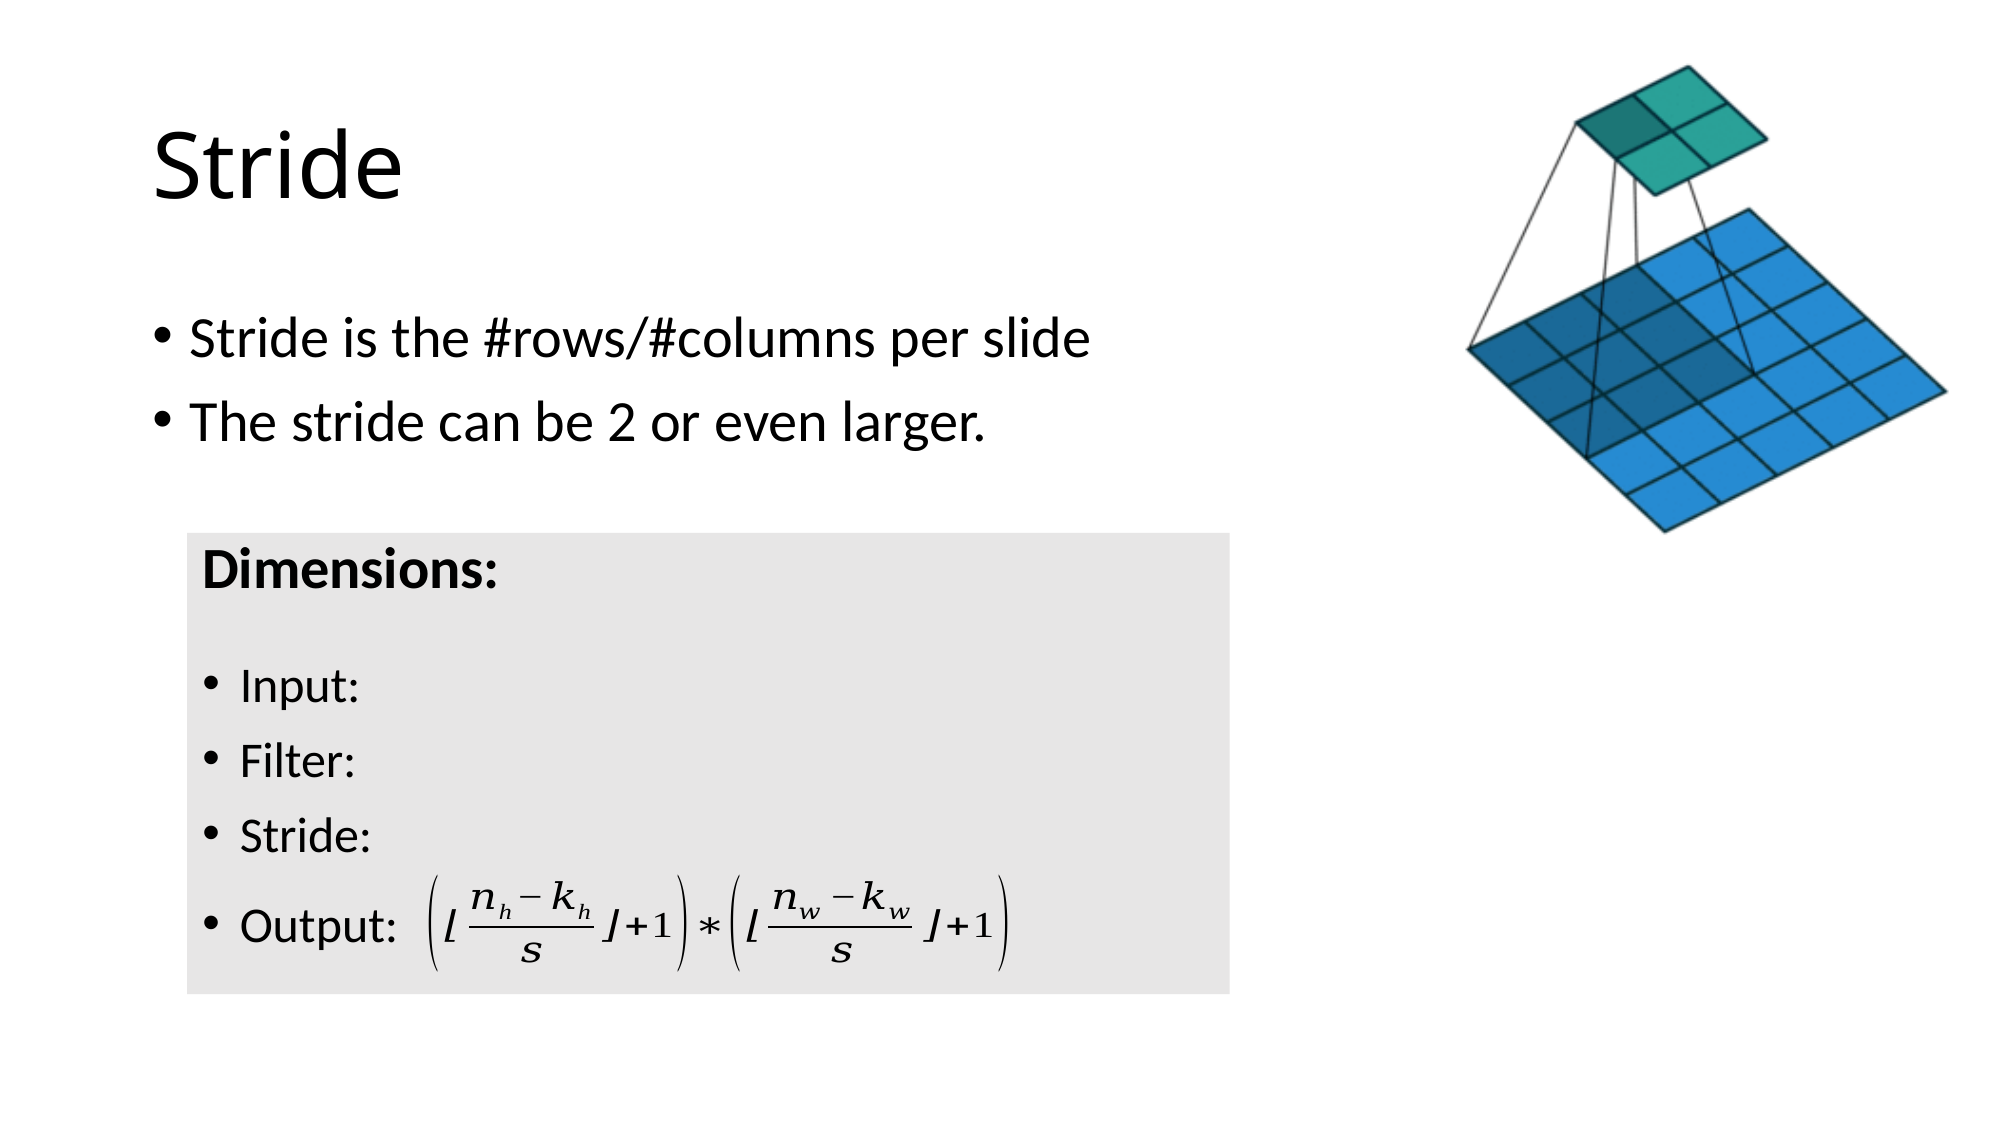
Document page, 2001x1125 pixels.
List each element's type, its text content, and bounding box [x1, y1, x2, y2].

text_box Dimensions: [202, 527, 503, 600]
title Stride [137, 59, 1428, 278]
picture [1428, 26, 1987, 573]
list Stride is the #rows/#columns per slide The stride can be 2 or even larger. [137, 299, 1863, 1014]
text_box [187, 532, 1230, 995]
